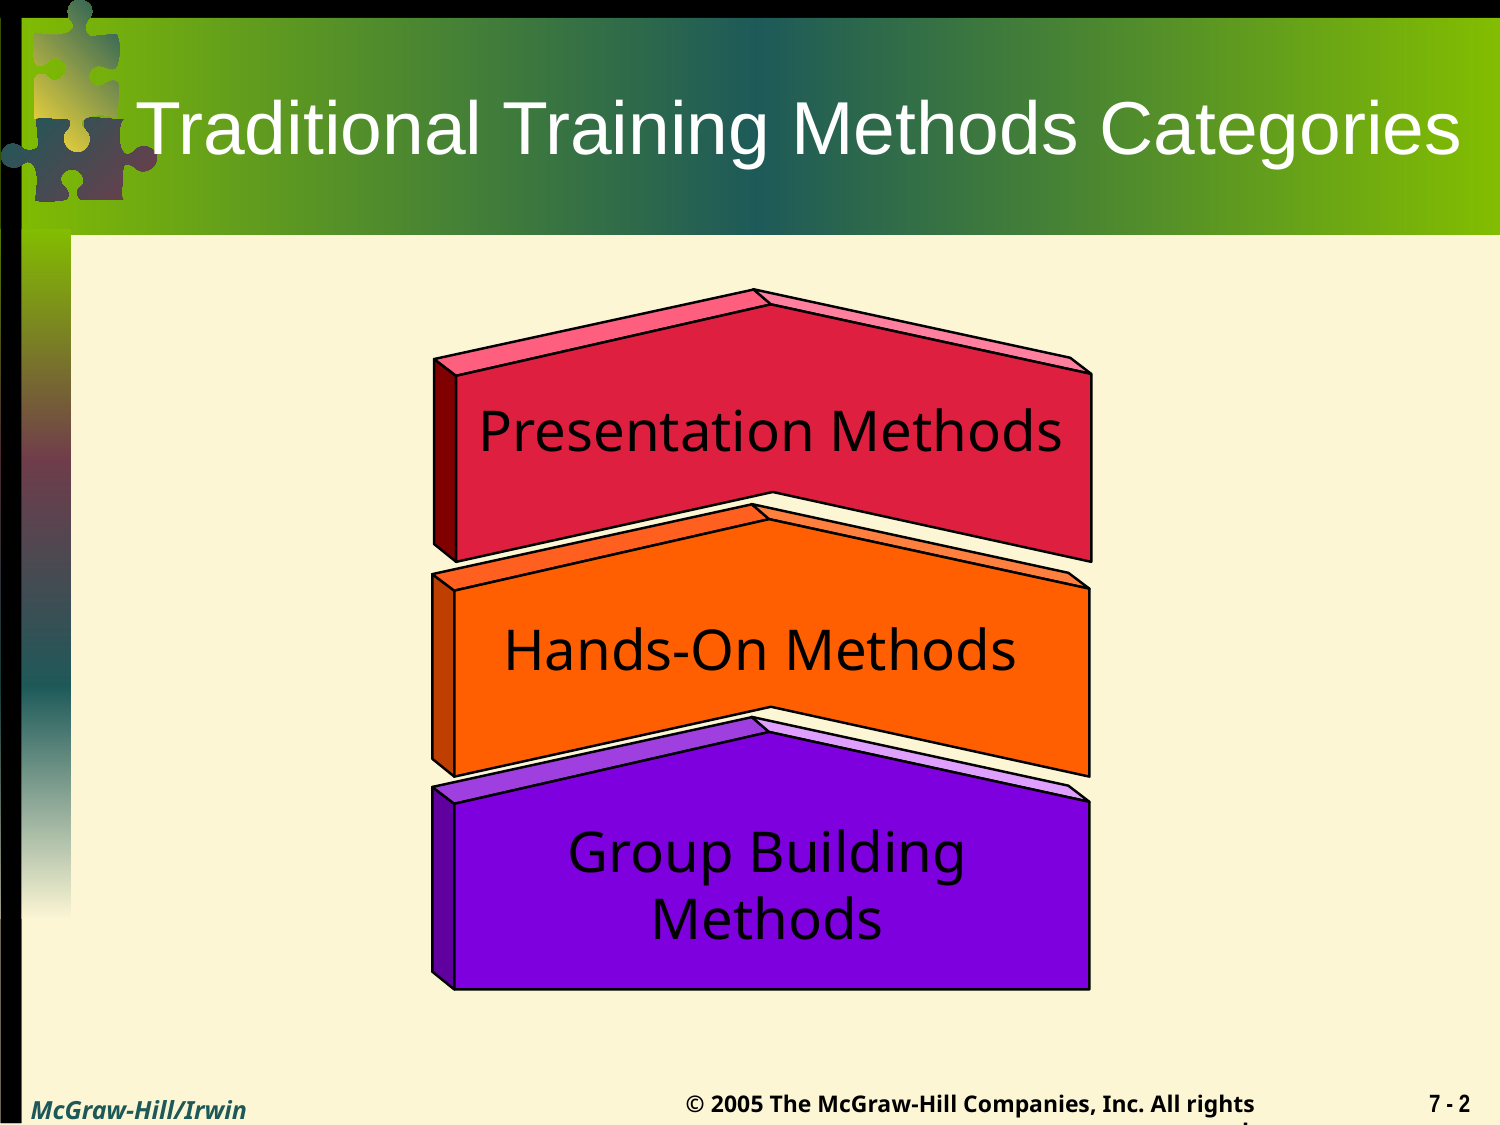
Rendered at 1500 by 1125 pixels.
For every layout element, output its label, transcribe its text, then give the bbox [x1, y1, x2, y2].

title Traditional Training Methods Categories [117, 30, 1481, 219]
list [428, 285, 1098, 996]
